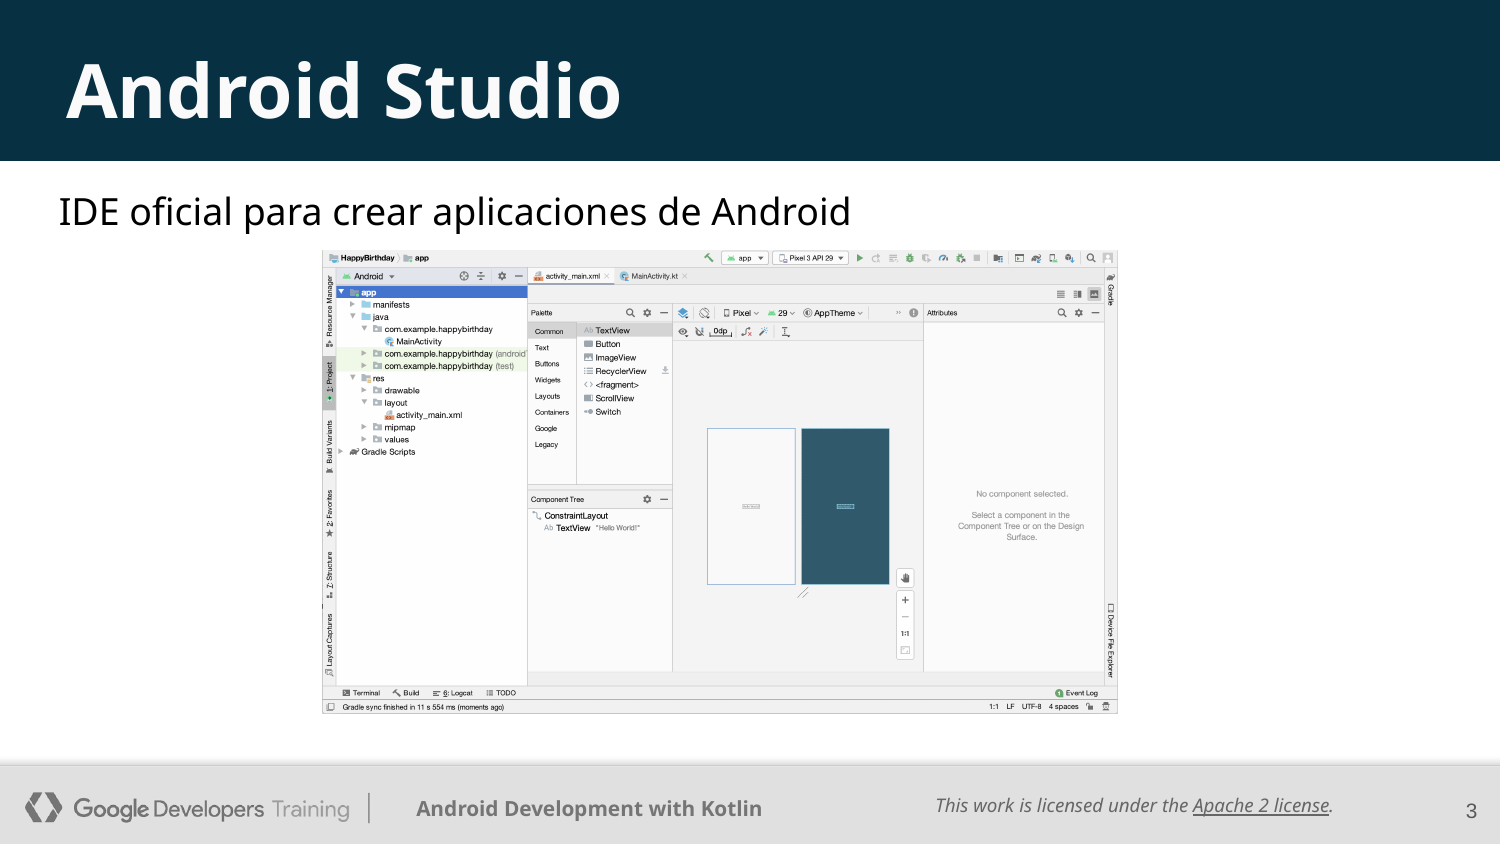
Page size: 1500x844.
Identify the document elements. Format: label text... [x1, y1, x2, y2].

title Android Studio [51, 28, 1449, 122]
list IDE oficial para crear aplicaciones de Android [43, 166, 1442, 241]
picture [0, 161, 1500, 844]
slide_number 3 [1402, 777, 1493, 842]
